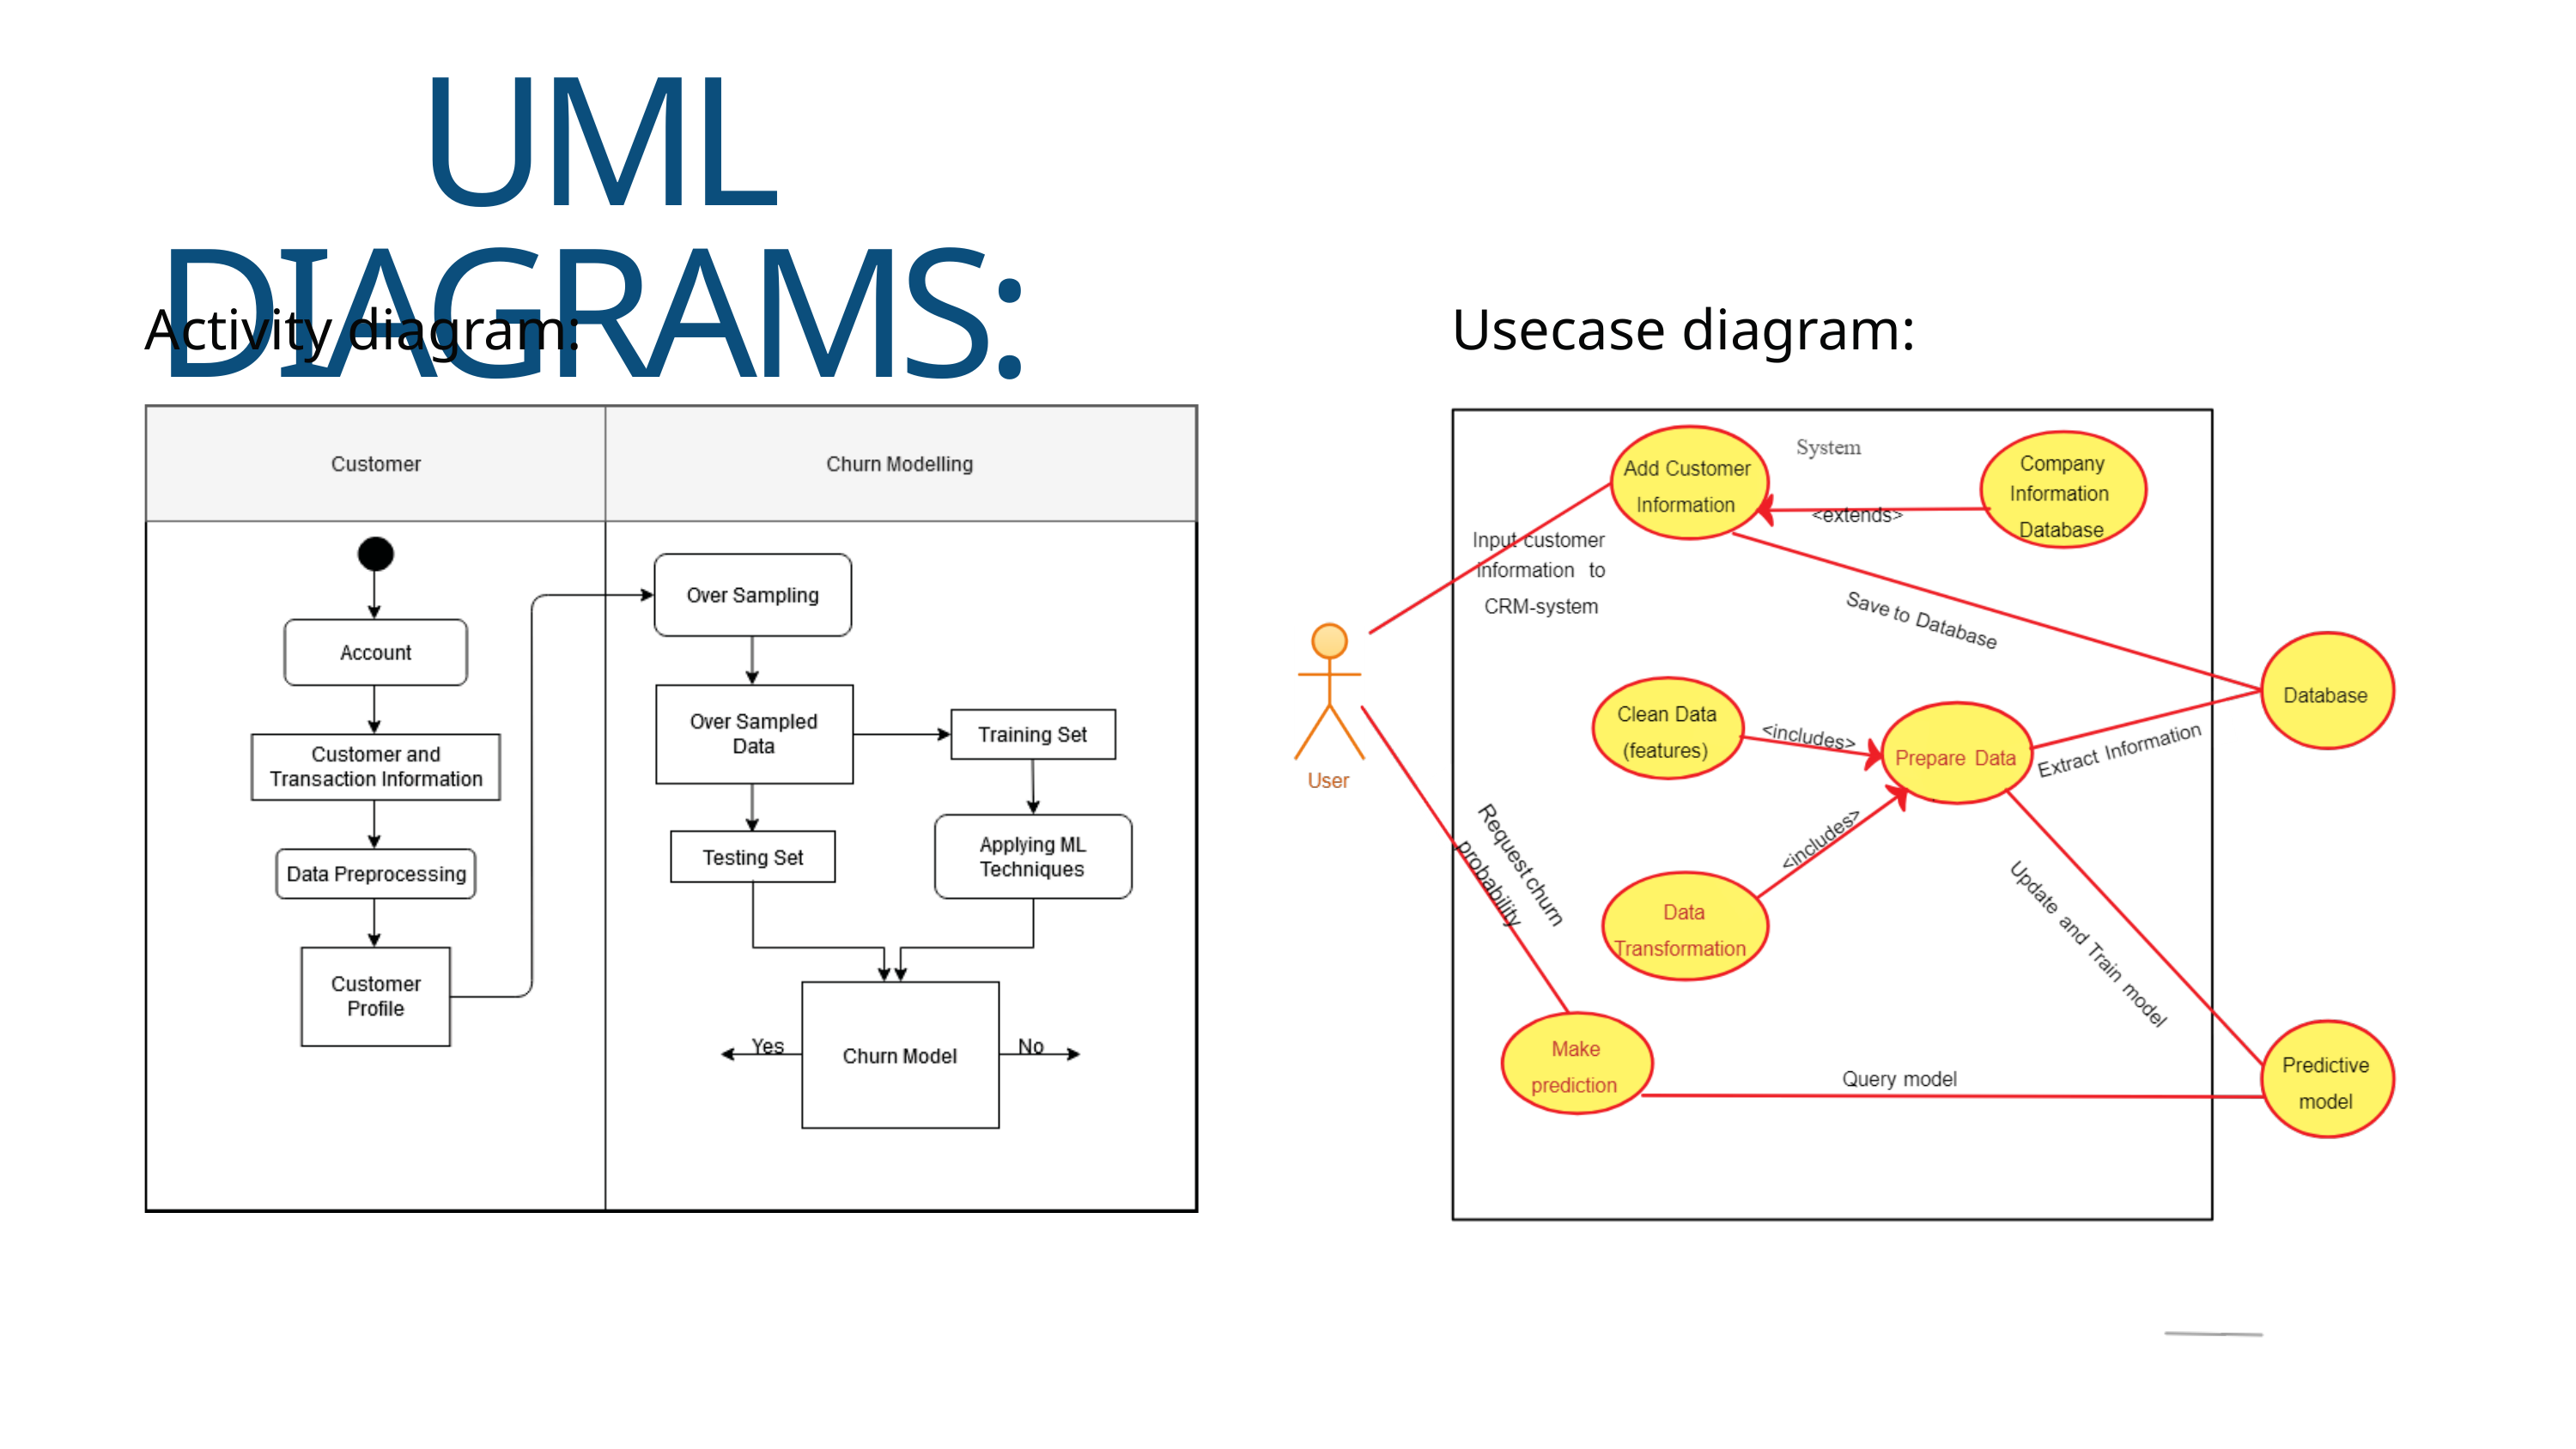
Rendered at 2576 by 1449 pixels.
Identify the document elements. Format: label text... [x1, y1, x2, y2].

text_box Activity diagram: [144, 281, 1013, 361]
text_box [1287, 404, 2399, 1341]
text_box [144, 404, 1199, 1213]
text_box Usecase diagram: [1451, 281, 2320, 361]
text_box UML DIAGRAMS: [0, 69, 1188, 413]
